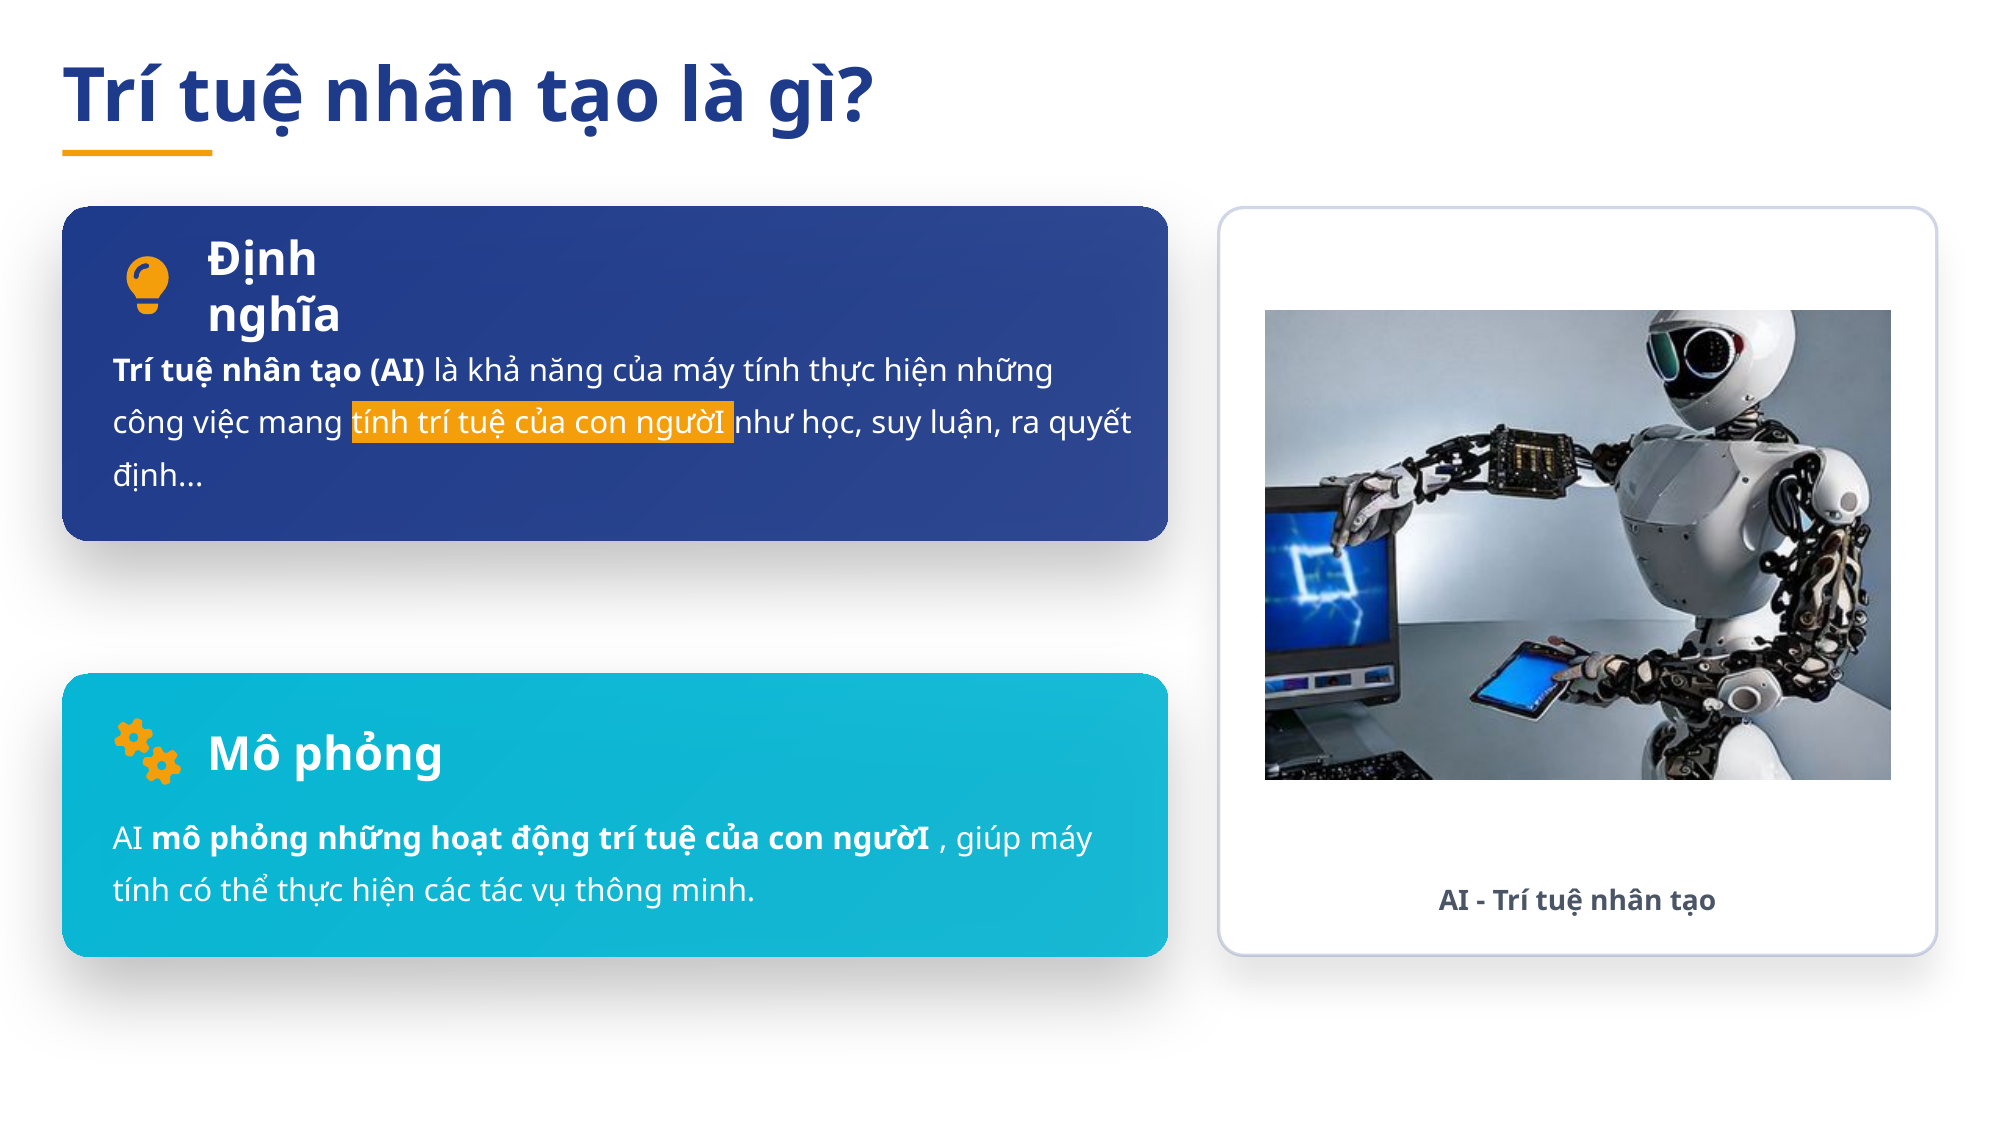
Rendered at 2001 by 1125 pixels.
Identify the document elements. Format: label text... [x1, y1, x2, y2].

picture [1265, 310, 1891, 780]
text_box [62, 149, 213, 157]
text_box Trí tuệ nhân tạo (AI) là khả năng của máy tính thực hiện những công việc mang tính trí tuệ của con ngườI như học, suy luận, ra quyết định... [112, 337, 1133, 491]
text_box [142, 746, 181, 785]
text_box [137, 303, 159, 315]
text_box Trí tuệ nhân tạo là gì? [62, 62, 1975, 138]
text_box AI - Trí tuệ nhân tạo [1250, 872, 1906, 917]
text_box Mô phỏng [207, 723, 450, 780]
text_box [62, 673, 1168, 957]
text_box AI mô phỏng những hoạt động trí tuệ của con ngườI , giúp máy tính có thể thực hiện các tác vụ thông minh. [112, 804, 1133, 907]
text_box [62, 206, 1168, 541]
text_box Định nghĩa [207, 256, 463, 313]
text_box [114, 718, 153, 757]
text_box [126, 256, 169, 299]
text_box [1218, 207, 1937, 956]
